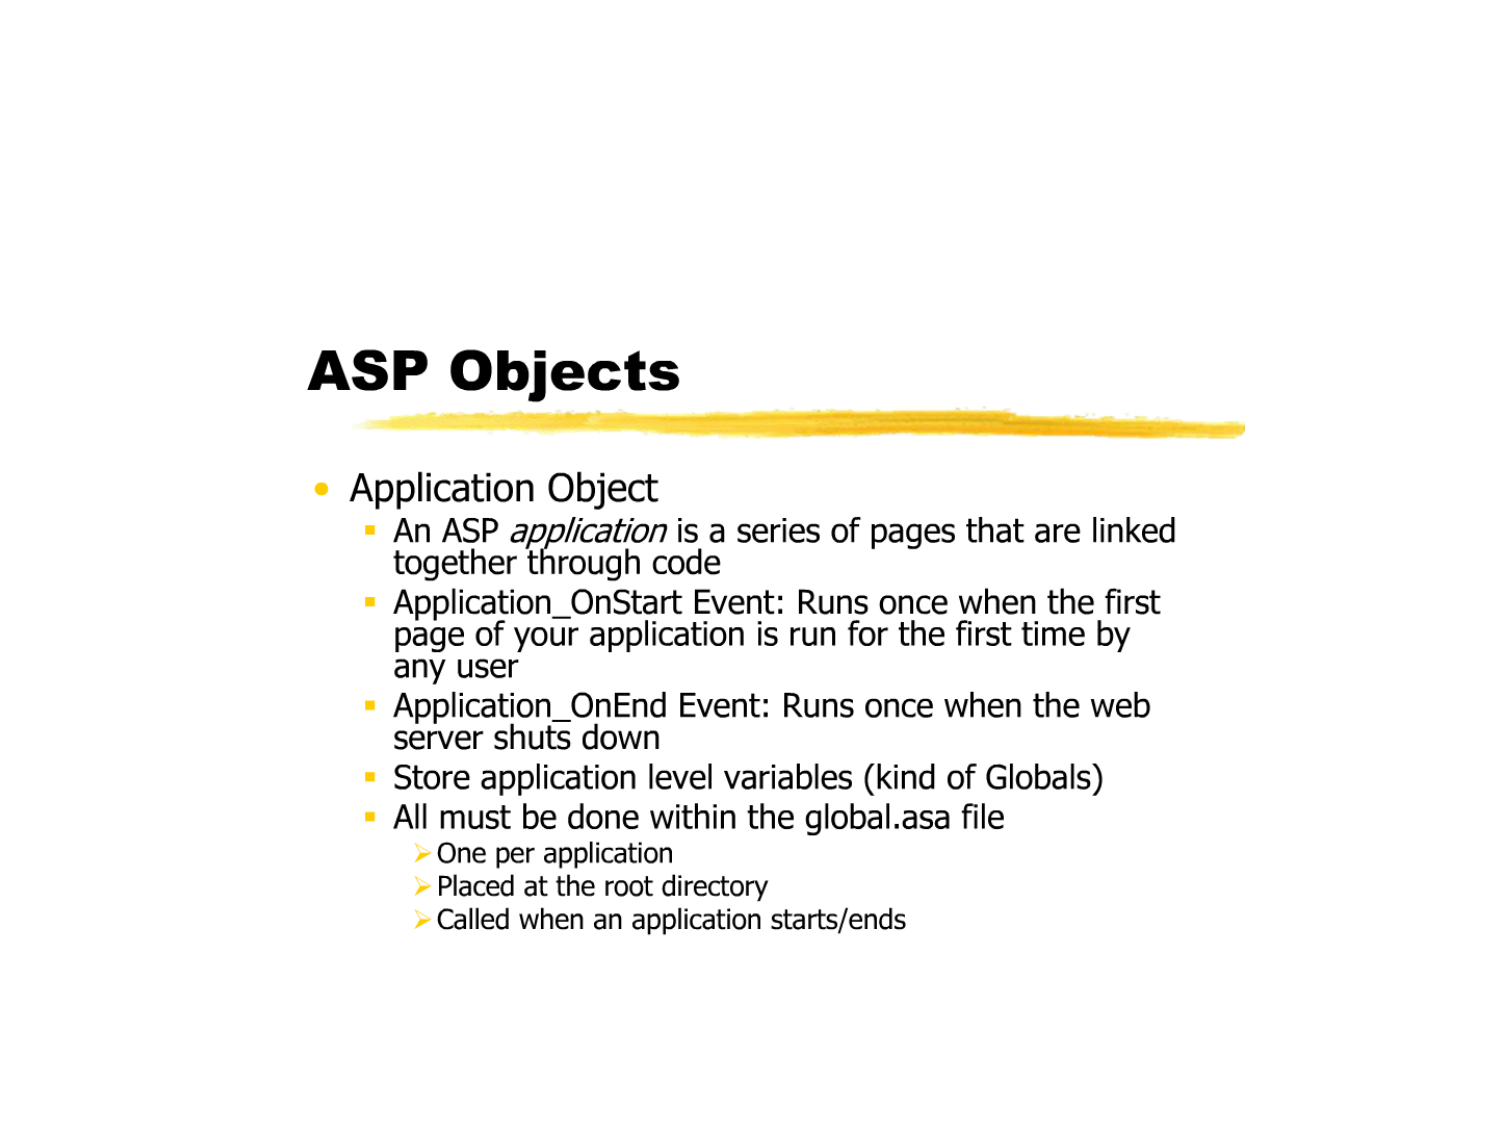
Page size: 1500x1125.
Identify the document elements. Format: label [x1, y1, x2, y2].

list [254, 262, 1246, 1006]
